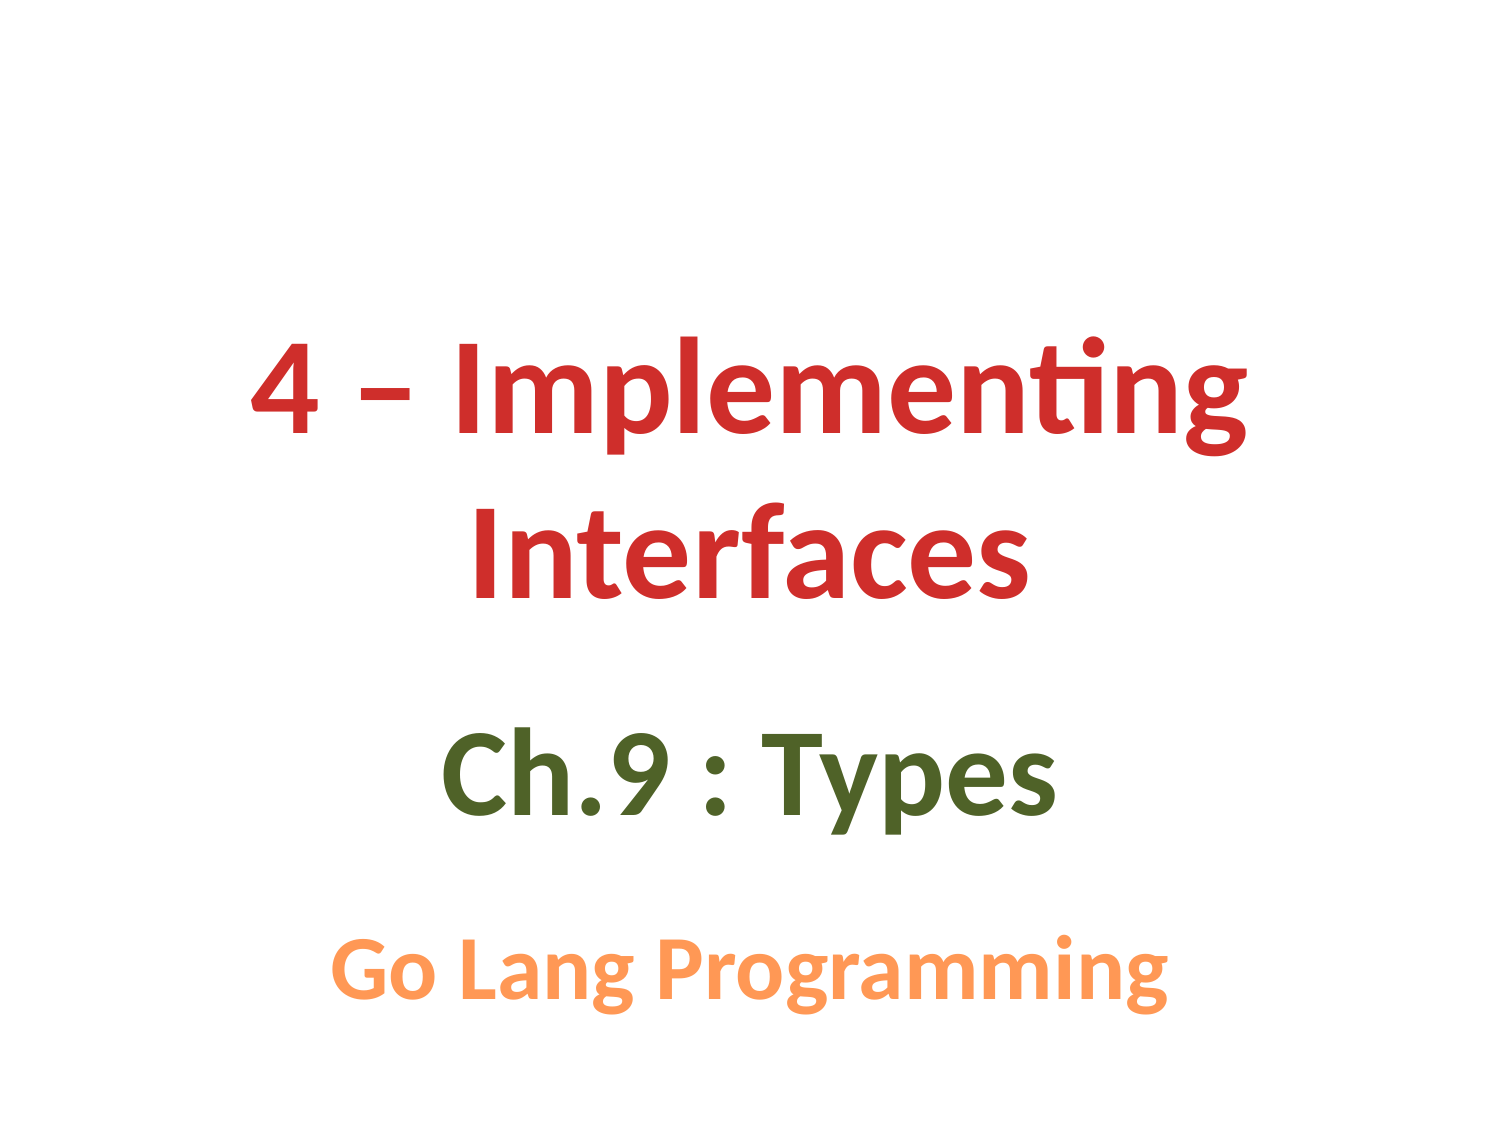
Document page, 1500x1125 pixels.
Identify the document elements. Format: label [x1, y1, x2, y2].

text_box [0, 288, 1500, 634]
text_box [0, 900, 1500, 1026]
text_box [0, 683, 1500, 849]
